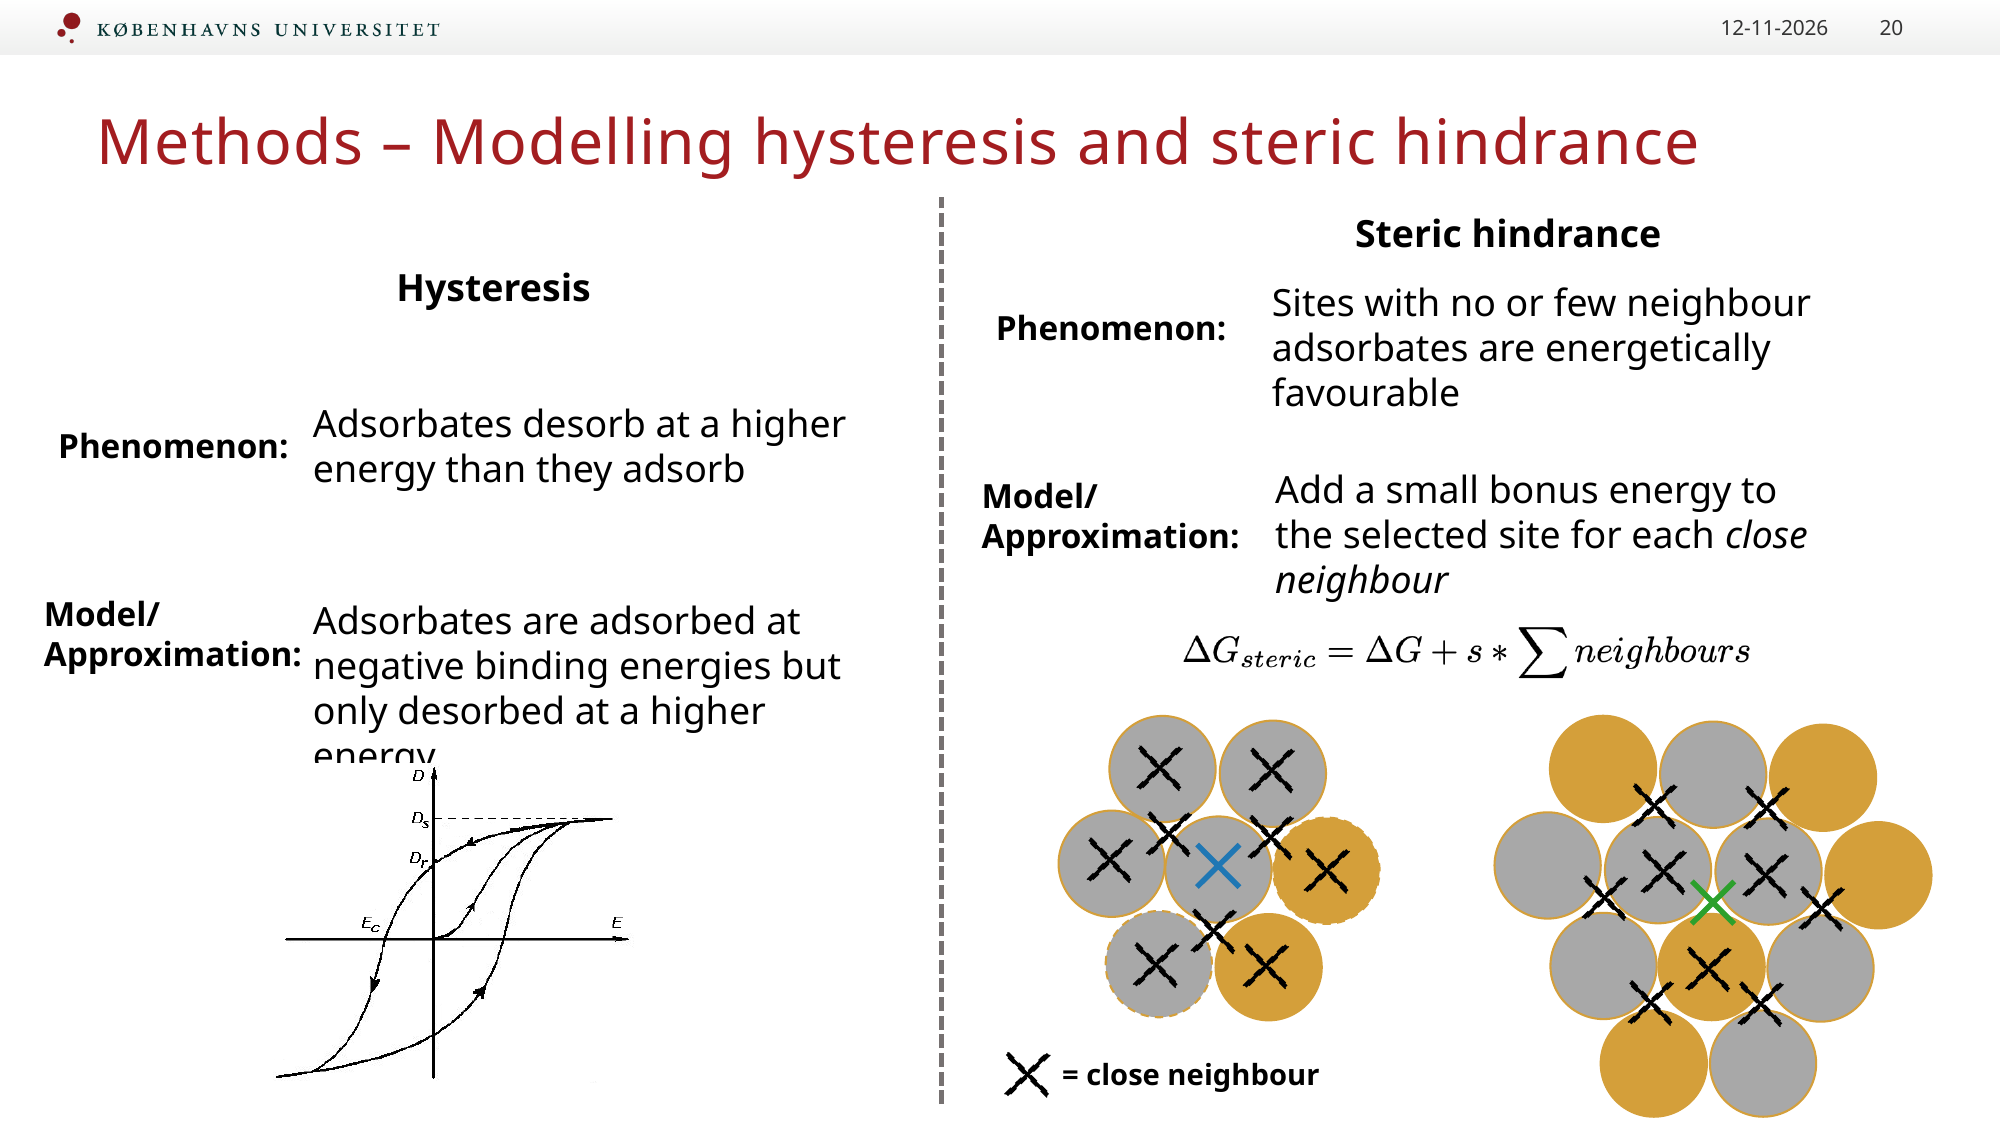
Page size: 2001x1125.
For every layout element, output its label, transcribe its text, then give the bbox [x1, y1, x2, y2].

text_box Phenomenon: [981, 299, 1242, 355]
text_box [1603, 815, 1713, 925]
text_box Steric hindrance [1340, 202, 1677, 263]
text_box [1737, 981, 1784, 1028]
text_box [1493, 811, 1602, 920]
text_box [1658, 912, 1766, 1022]
text_box Model/ Approximation: [966, 468, 1256, 563]
text_box [1824, 821, 1933, 930]
text_box [1599, 1009, 1708, 1118]
title Methods – Modelling hysteresis and steric hindrance [96, 101, 1904, 244]
text_box [1190, 908, 1237, 955]
text_box [1057, 809, 1166, 918]
text_box [1248, 747, 1296, 794]
text_box [1627, 980, 1675, 1027]
text_box [1194, 842, 1242, 890]
text_box [1086, 837, 1134, 884]
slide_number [1694, 14, 1829, 43]
text_box [1132, 942, 1180, 989]
text_box [1742, 852, 1789, 899]
text_box [1659, 720, 1768, 829]
picture [1175, 604, 1765, 682]
text_box [1768, 723, 1878, 832]
text_box [1004, 1051, 1047, 1098]
text_box [1549, 911, 1658, 1021]
text_box Hysteresis [381, 256, 606, 317]
text_box [1104, 910, 1213, 1019]
text_box [1631, 783, 1678, 830]
text_box [1689, 879, 1737, 926]
text_box [1743, 785, 1790, 832]
text_box [1714, 817, 1823, 926]
slide_number 20 [1840, 14, 1904, 43]
text_box Adsorbates desorb at a higher energy than they adsorb [298, 392, 888, 498]
text_box [1108, 714, 1217, 824]
text_box Sites with no or few neighbour adsorbates are energetically favourable [1257, 271, 1847, 422]
text_box [1640, 849, 1687, 896]
text_box [1272, 816, 1381, 925]
text_box Adsorbates are adsorbed at negative binding energies but only desorbed at a higher energy [298, 589, 888, 784]
text_box [1548, 714, 1658, 824]
text_box [1214, 913, 1323, 1022]
text_box [1708, 1009, 1818, 1118]
text_box [1164, 815, 1273, 924]
text_box [1242, 943, 1290, 990]
picture [267, 763, 636, 1083]
text_box [1303, 848, 1351, 894]
text_box [1218, 719, 1328, 828]
text_box [1798, 886, 1845, 932]
text_box Model/ Approximation: [29, 585, 318, 681]
text_box = close neighbour [1047, 1049, 1336, 1100]
text_box [1685, 946, 1732, 993]
text_box [1136, 745, 1183, 792]
text_box [1145, 811, 1193, 858]
text_box Phenomenon: [43, 417, 298, 473]
picture [91, 15, 476, 42]
text_box [1766, 914, 1875, 1023]
text_box [1247, 814, 1295, 861]
text_box [1581, 875, 1628, 922]
text_box Add a small bonus energy to the selected site for each close neighbour [1260, 458, 1850, 609]
